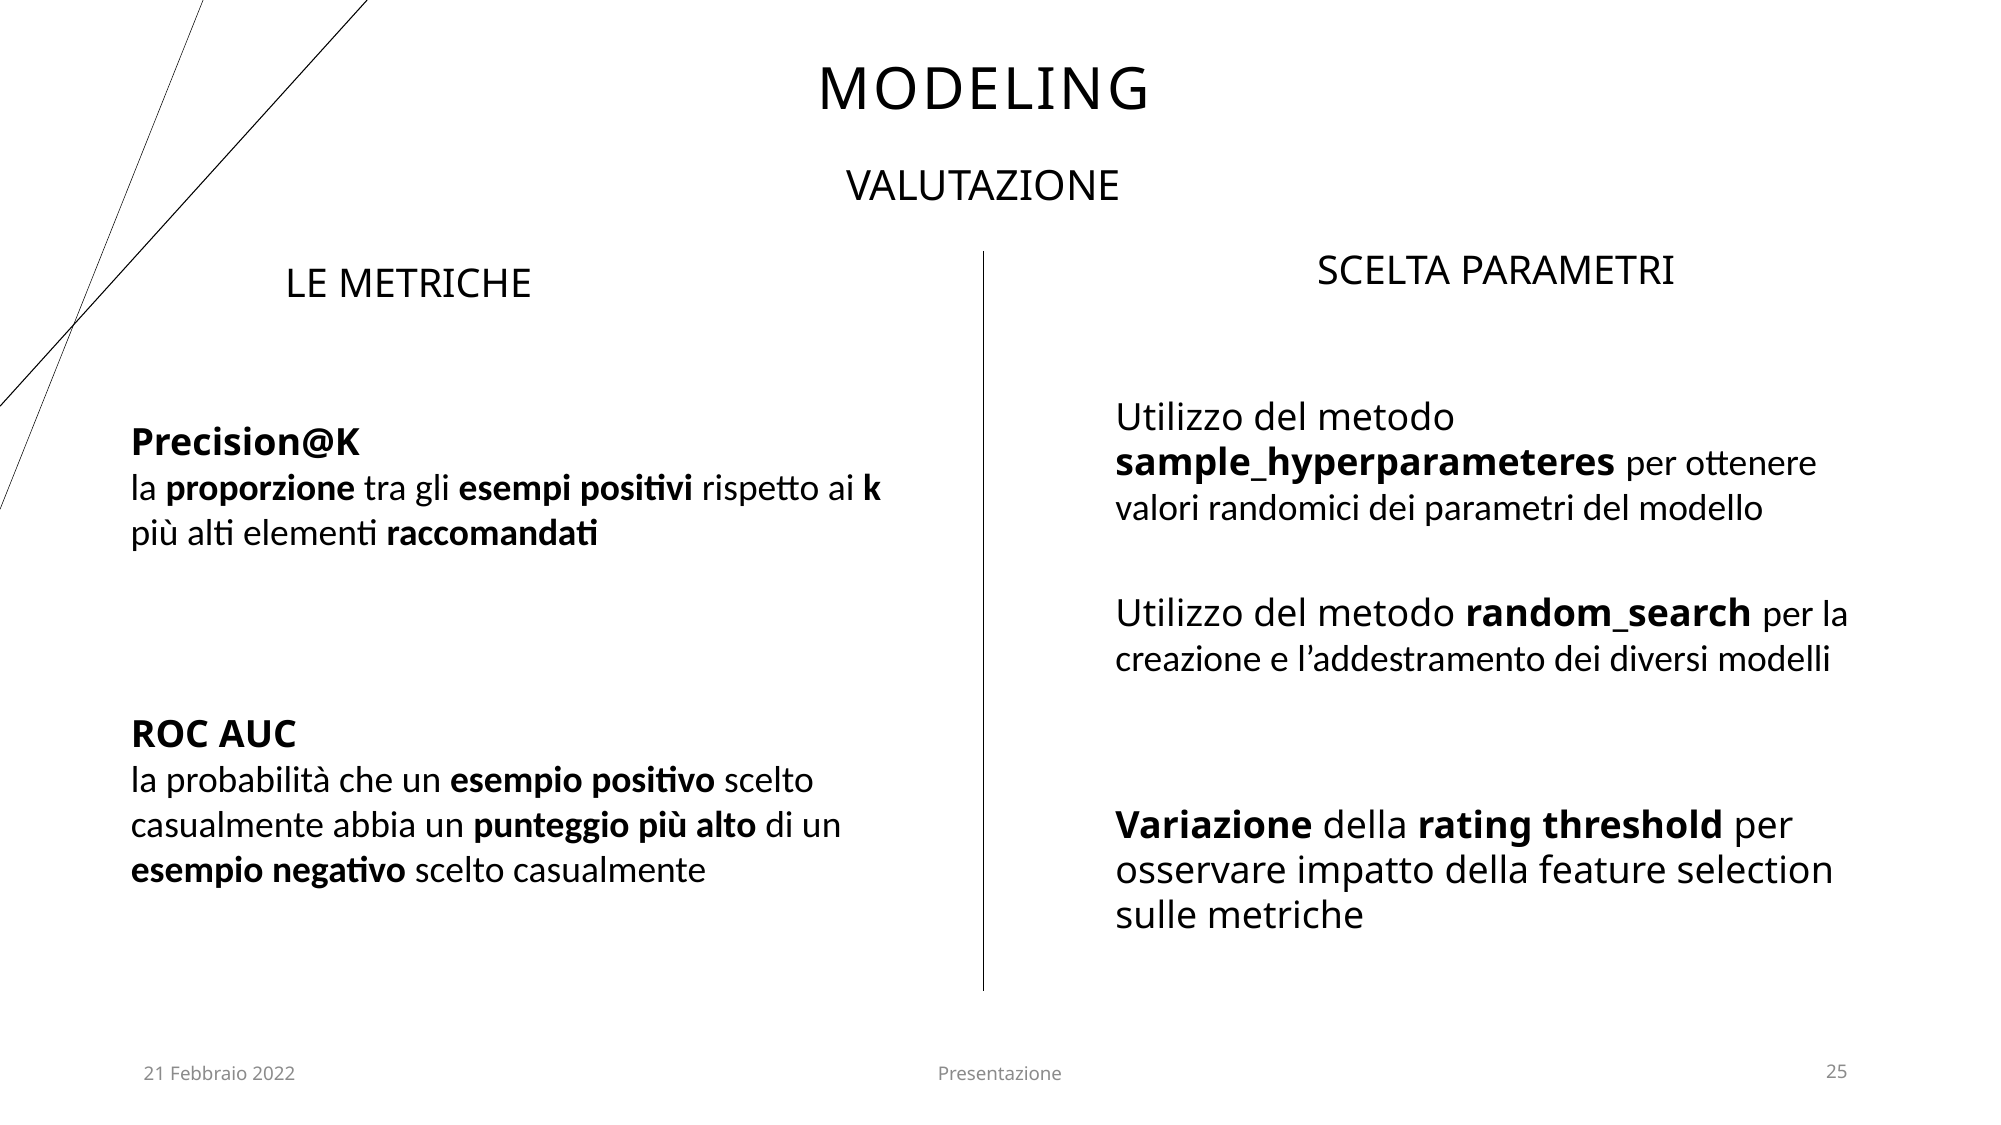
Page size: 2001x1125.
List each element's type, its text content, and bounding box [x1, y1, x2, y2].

text_box VALUTAZIONE [789, 155, 1178, 216]
footer Presentazione [662, 1042, 1338, 1103]
text_box LE METRICHE [214, 250, 603, 314]
title MODELING [110, 27, 1858, 155]
text_box ROC AUC la probabilità che un esempio positivo scelto casualmente abbia un punteggio più alto di un esempio negativo scelto casualmente [115, 702, 983, 898]
text_box SCELTA PARAMETRI [1302, 237, 1691, 300]
text_box Utilizzo del metodo sample_hyperparameteres per ottenere valori randomici dei parametri del modello [1100, 385, 1902, 536]
text_box Variazione della rating threshold per osservare impatto della feature selection sulle metriche [1100, 793, 1902, 944]
text_box 21 Febbraio 2022 [128, 1042, 579, 1103]
text_box Utilizzo del metodo random_search per la creazione e l’addestramento dei diversi modelli [1100, 581, 1902, 686]
text_box Precision@K la proporzione tra gli esempi positivi rispetto ai k più alti elementi raccomandati [115, 410, 917, 606]
slide_number 25 [1412, 1042, 1863, 1103]
